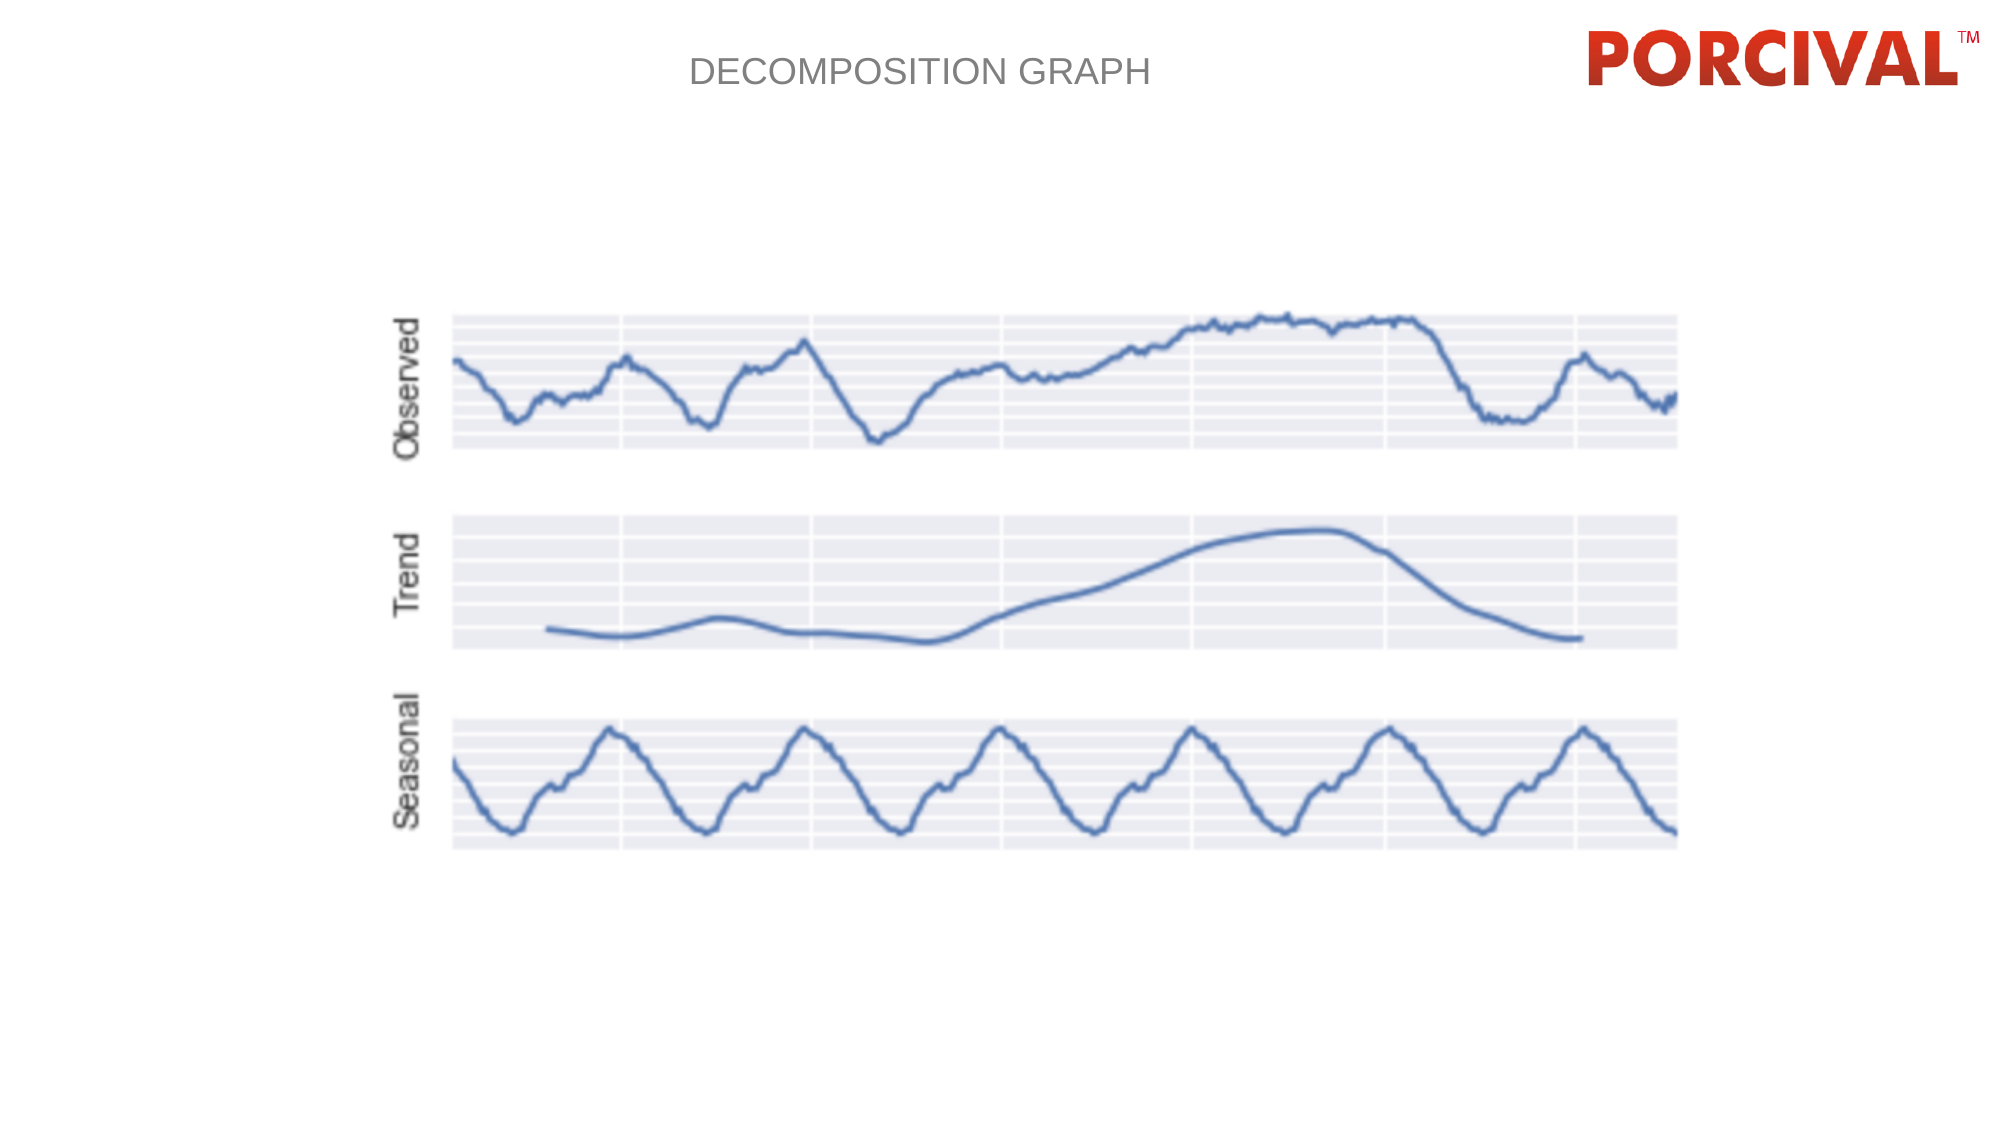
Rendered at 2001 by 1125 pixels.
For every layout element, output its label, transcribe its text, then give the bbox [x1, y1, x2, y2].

picture [372, 287, 1711, 888]
text_box DECOMPOSITION GRAPH [674, 39, 1675, 100]
picture [1576, 12, 2000, 107]
